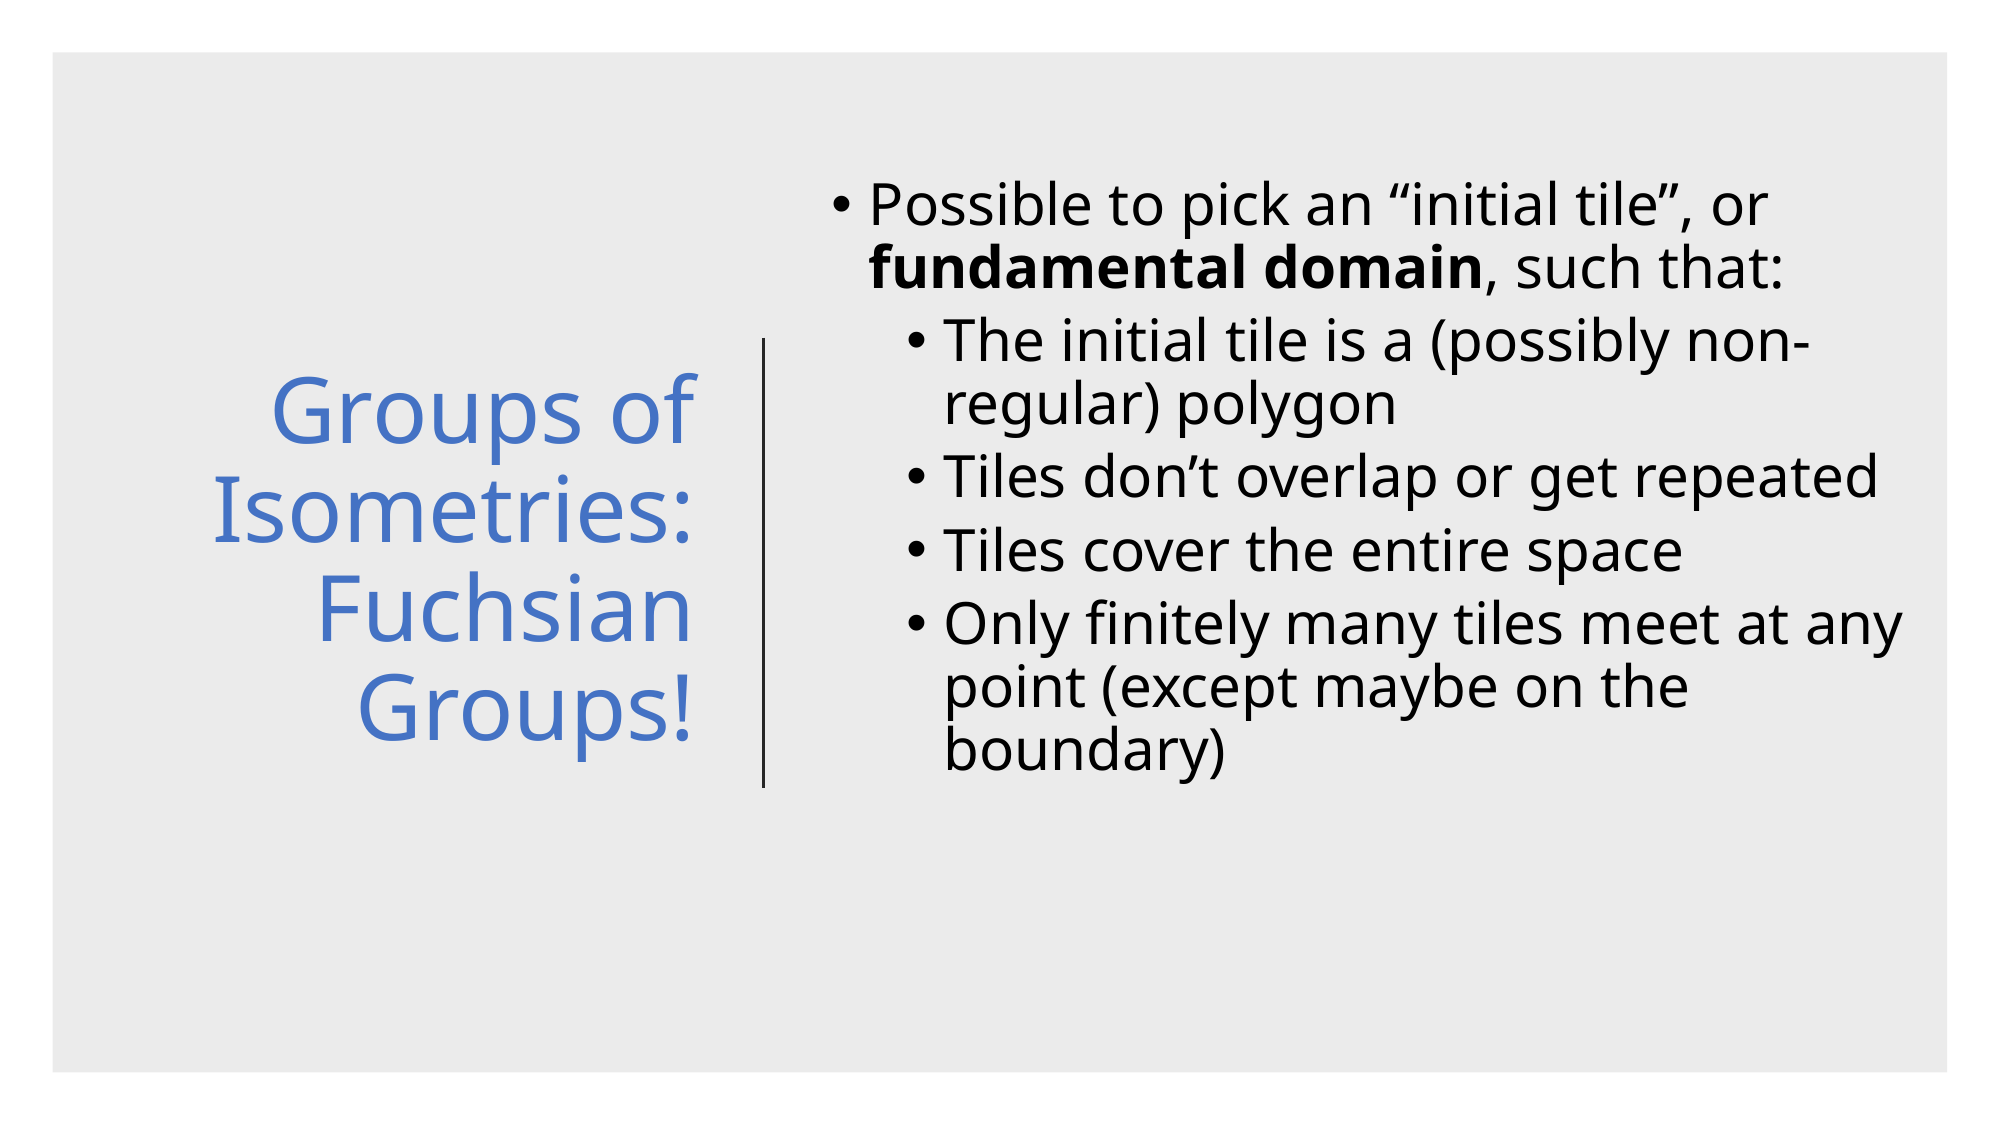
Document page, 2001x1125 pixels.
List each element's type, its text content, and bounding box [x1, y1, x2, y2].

list Possible to pick an “initial tile”, or fundamental domain, such that: The initial tile is a (possibly non-regular) polygon Tiles don’t overlap or get repeated Tiles cover the entire space Only finitely many tiles meet at any point (except maybe on the boundary) [816, 158, 1931, 967]
text_box [52, 51, 1948, 1073]
title Groups of Isometries: Fuchsian Groups! [137, 158, 711, 967]
